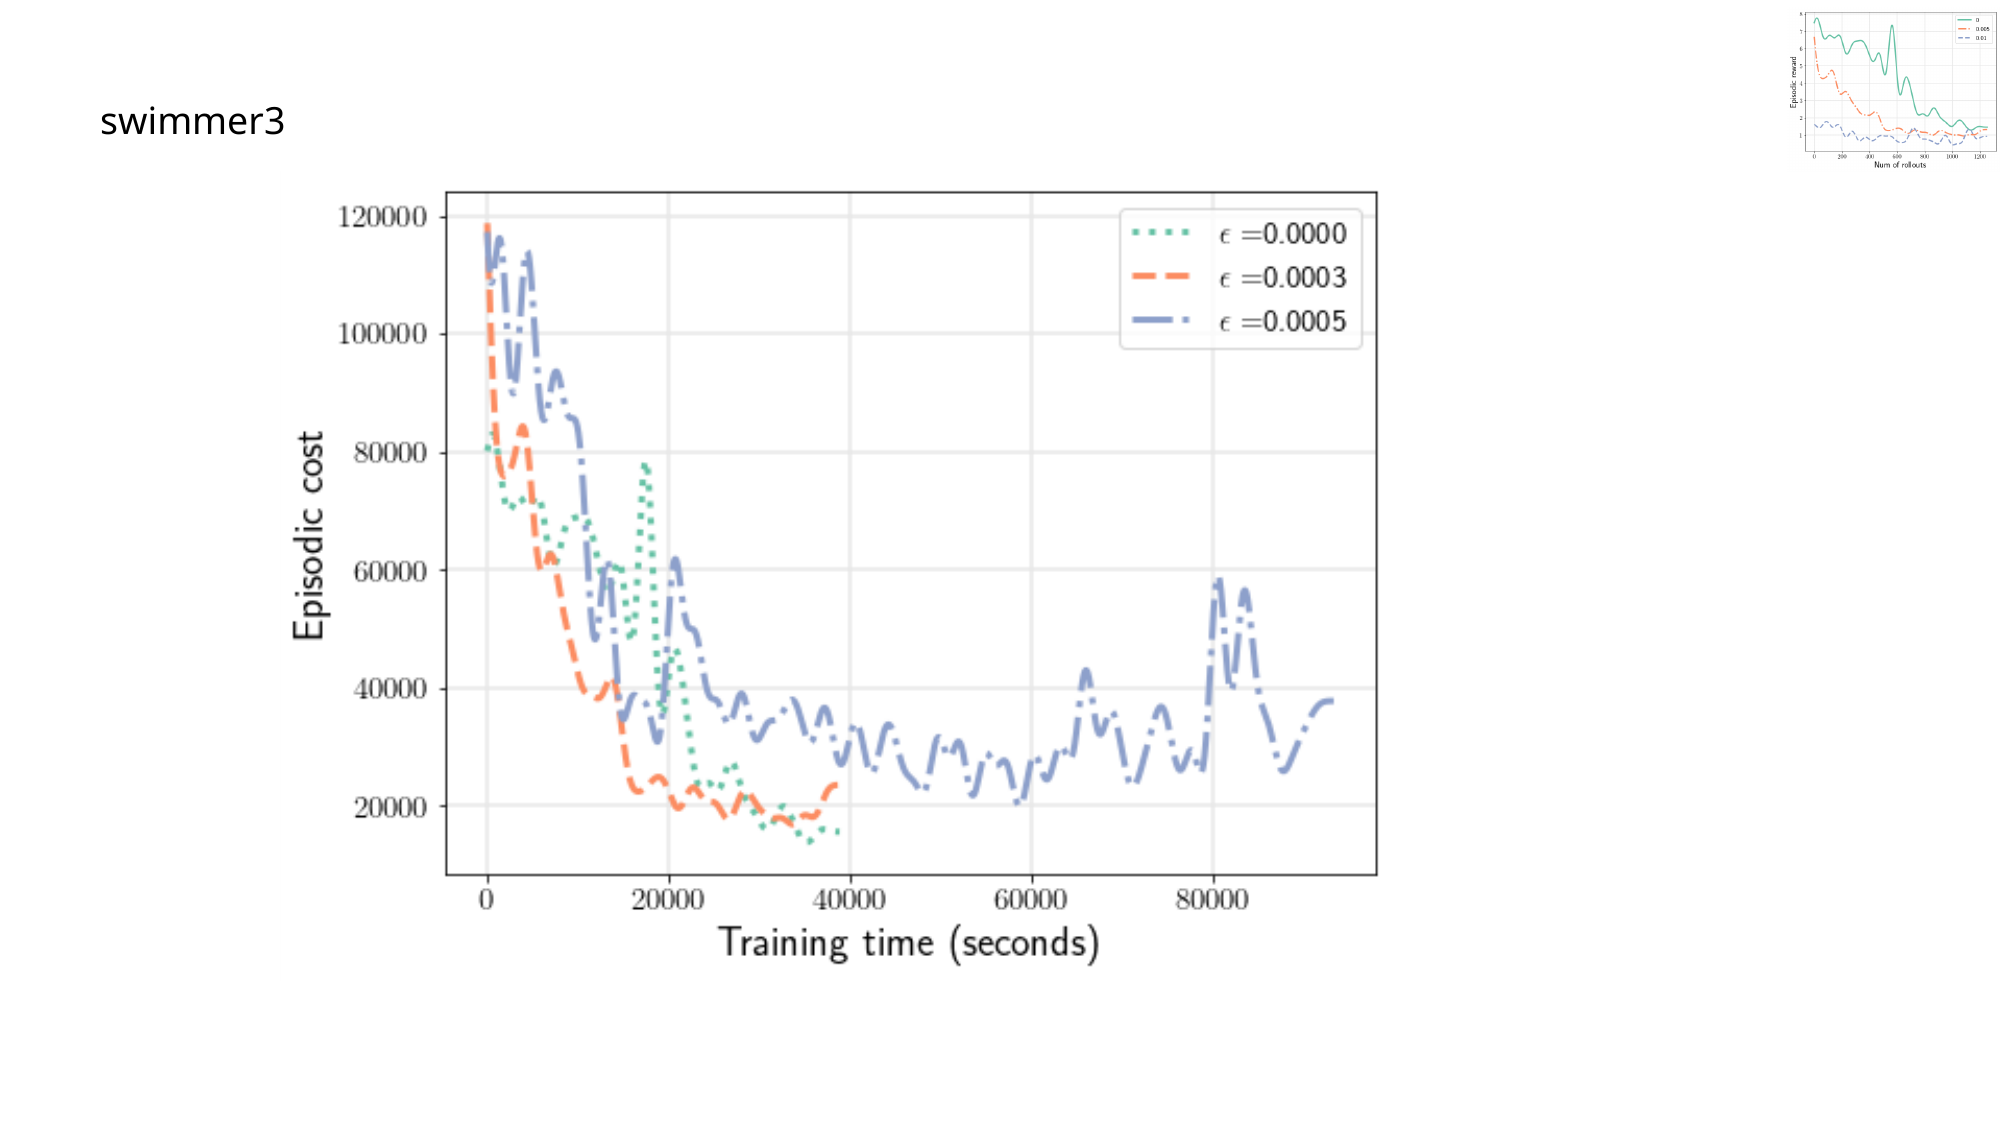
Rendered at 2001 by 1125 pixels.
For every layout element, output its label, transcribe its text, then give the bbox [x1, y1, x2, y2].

picture [1787, 7, 2000, 172]
text_box swimmer3 [85, 89, 303, 150]
picture [279, 171, 1397, 981]
